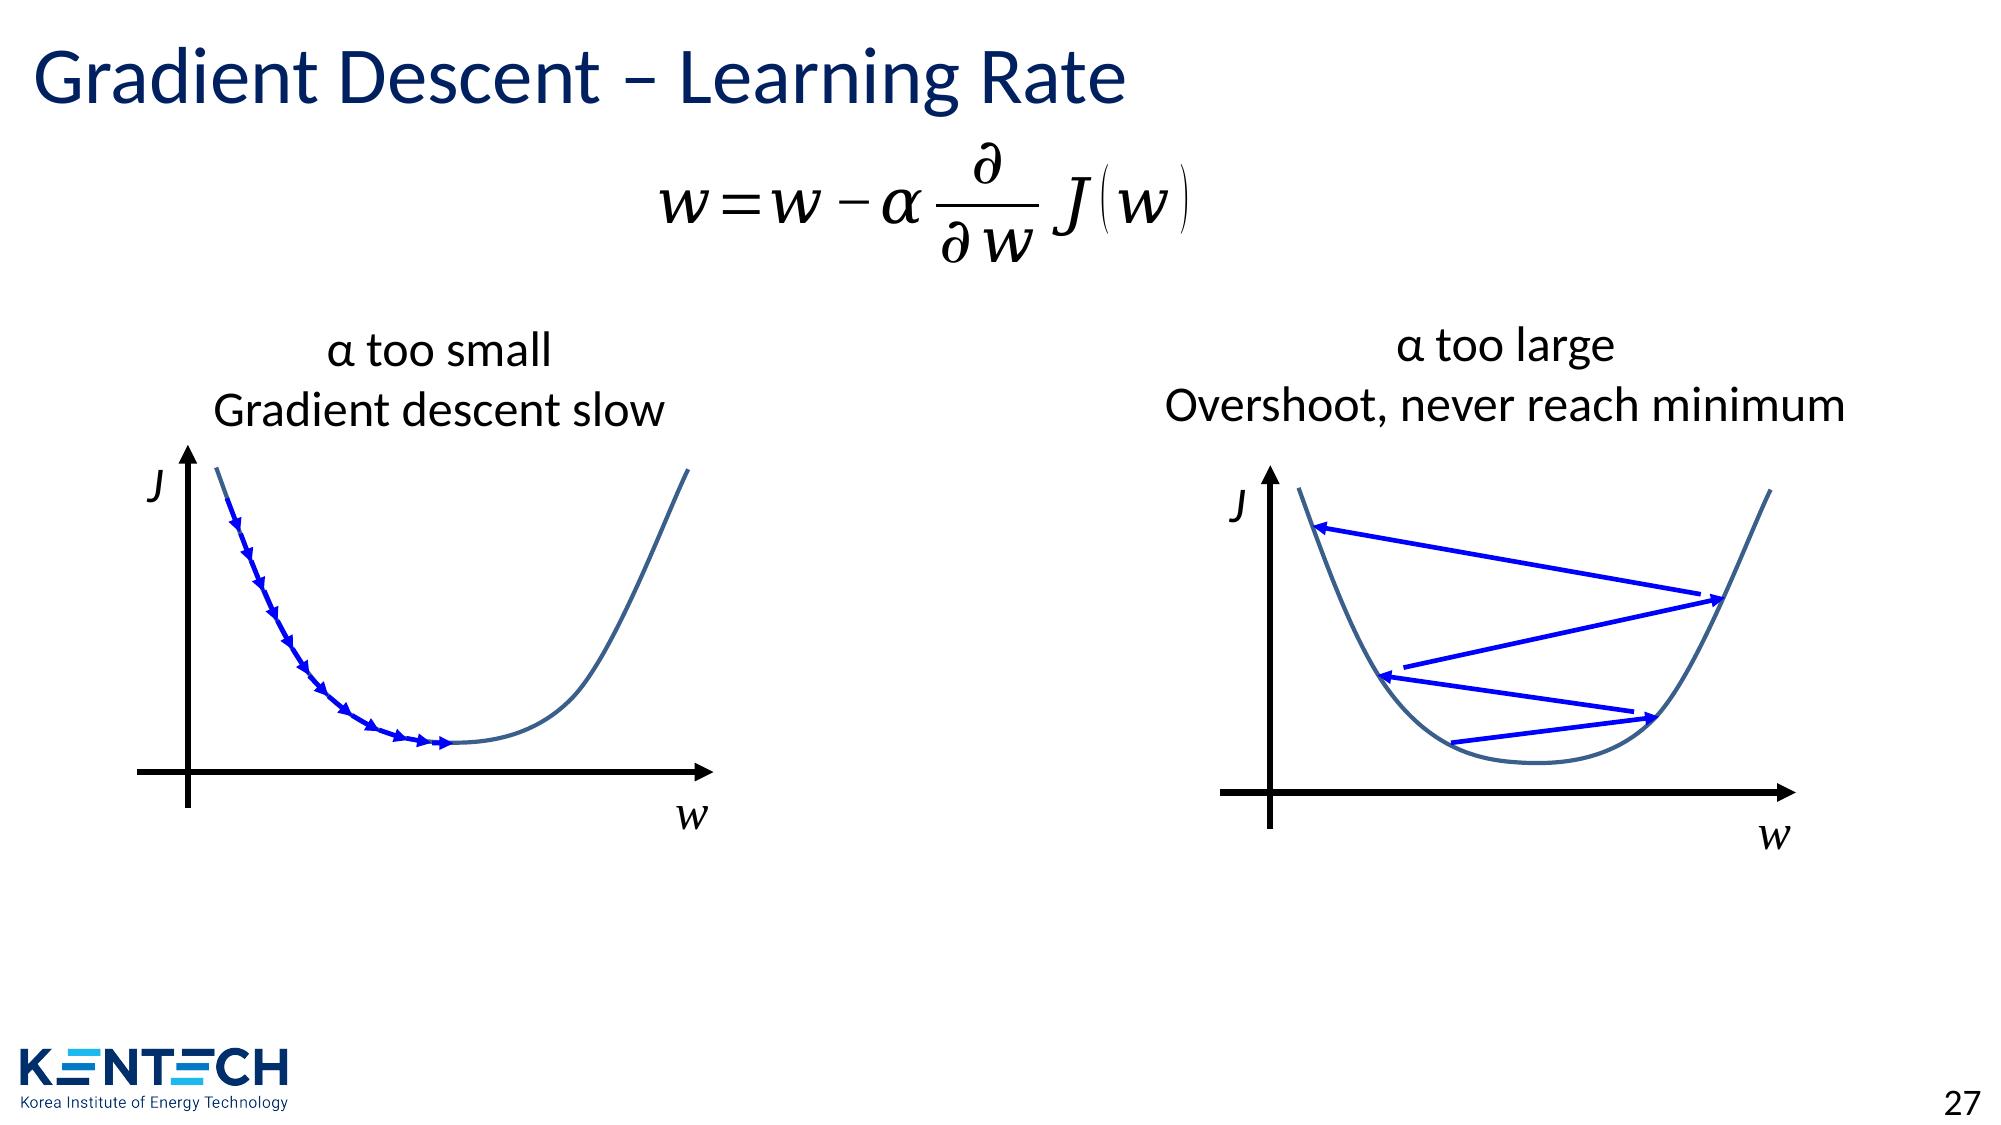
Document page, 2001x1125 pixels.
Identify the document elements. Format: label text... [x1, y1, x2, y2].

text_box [263, 590, 278, 622]
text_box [1219, 465, 1807, 869]
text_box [351, 715, 380, 732]
slide_number 27 [1925, 1074, 2000, 1125]
text_box α too small Gradient descent slow [198, 308, 681, 443]
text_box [378, 729, 409, 741]
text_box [137, 444, 725, 849]
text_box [1312, 525, 1701, 595]
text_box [251, 560, 264, 592]
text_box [1403, 597, 1726, 668]
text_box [308, 675, 329, 697]
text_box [328, 695, 353, 717]
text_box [240, 533, 252, 563]
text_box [1450, 716, 1660, 744]
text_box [1377, 674, 1635, 712]
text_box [406, 738, 432, 744]
picture [18, 1044, 294, 1115]
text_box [226, 498, 241, 533]
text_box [292, 648, 310, 676]
title Gradient Descent – Learning Rate [18, 14, 1563, 128]
text_box α too large Overshoot, never reach minimum [1149, 303, 1862, 439]
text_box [277, 620, 294, 651]
